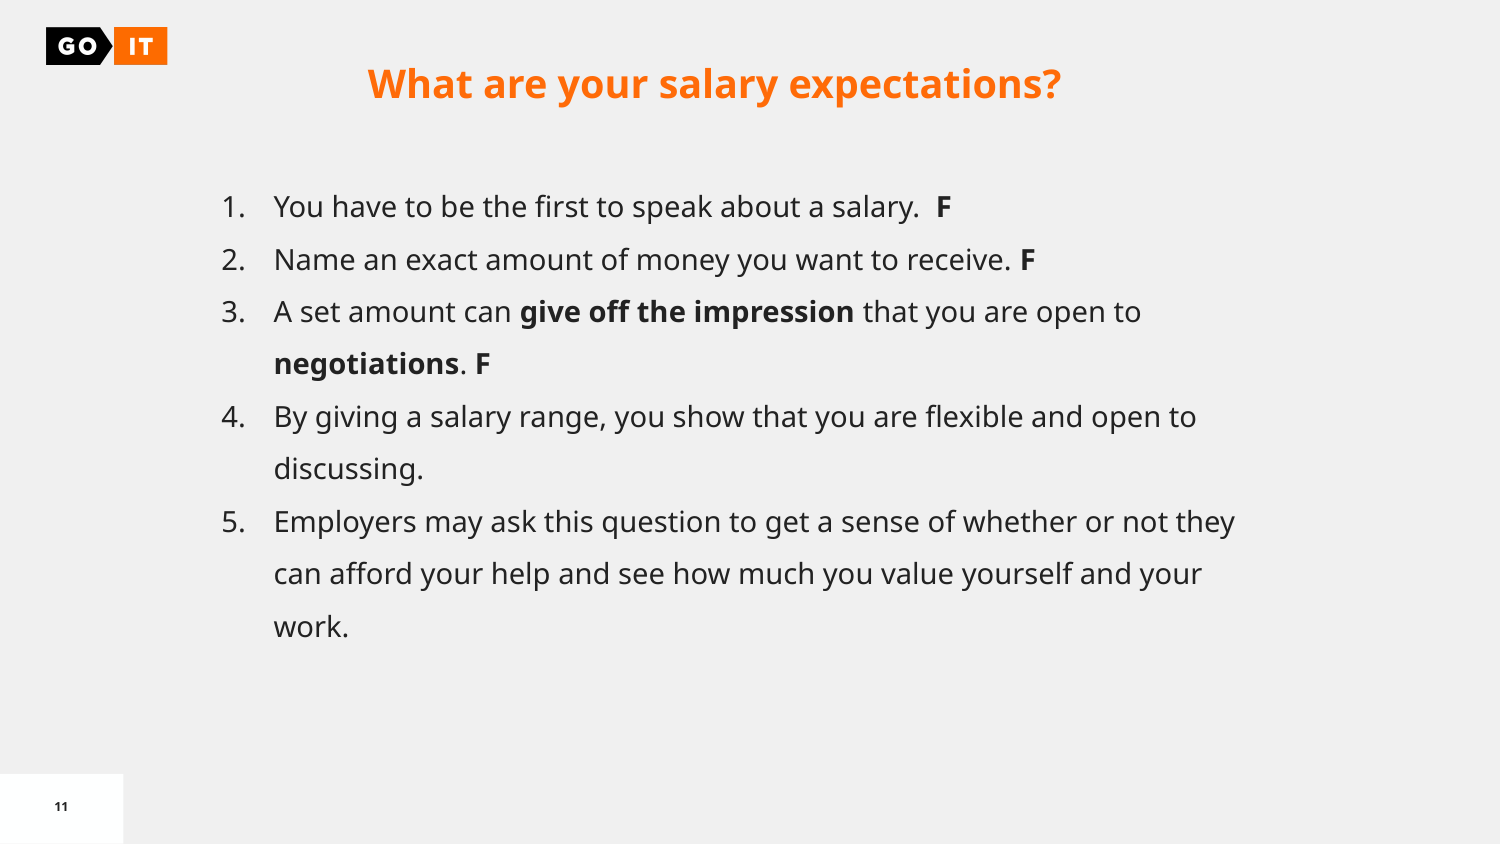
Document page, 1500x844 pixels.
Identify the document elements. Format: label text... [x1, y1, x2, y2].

picture [46, 27, 168, 65]
text_box What are your salary expectations? [352, 44, 1206, 122]
text_box You have to be the first to speak about a salary. F Name an exact amount of money you want to receive. F A set amount can give off the impression that you are open to negotiations. F By giving a salary range, you show that you are flexible and open to discussing. Employers may ask this question to get a sense of whether or not they can afford your help and see how much you value yourself and your work. [183, 155, 1289, 658]
